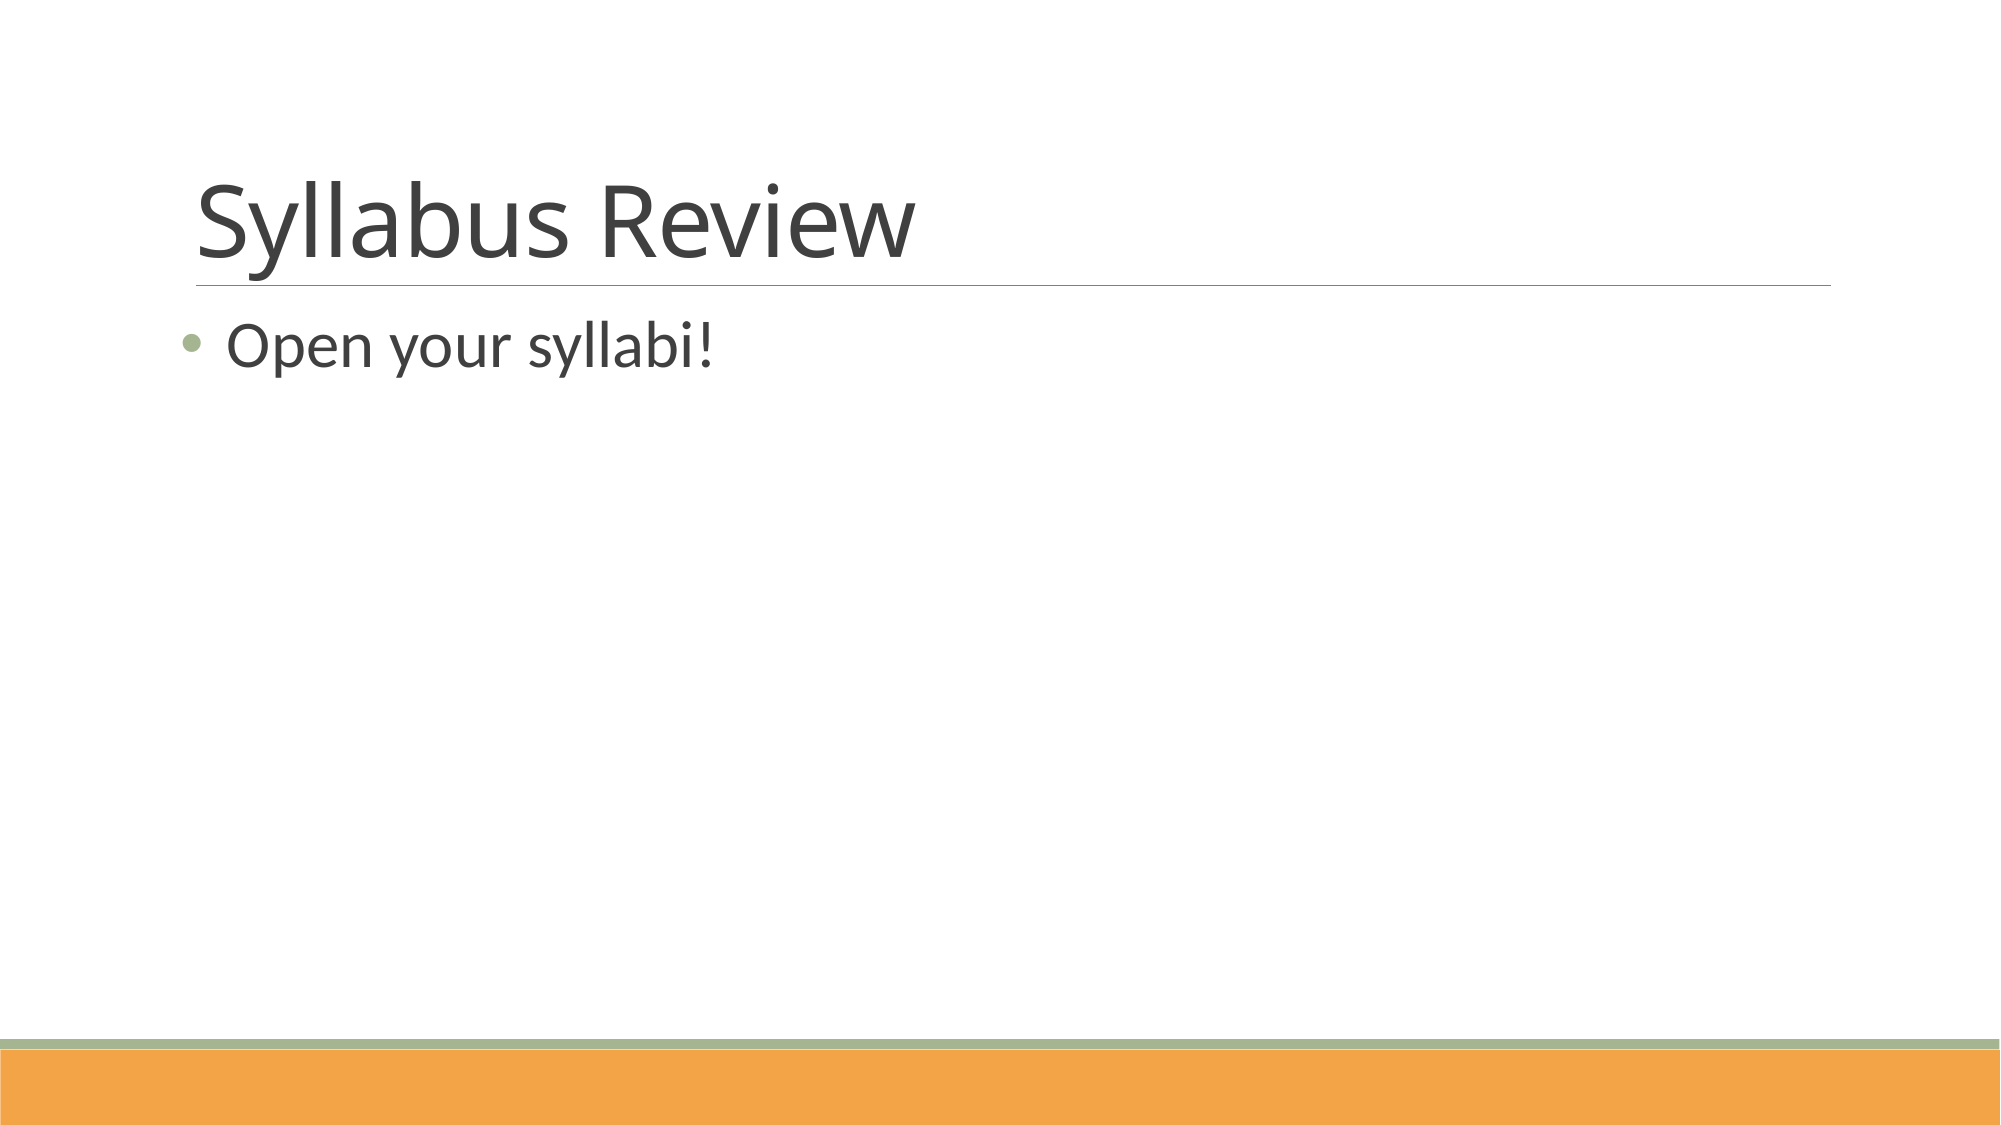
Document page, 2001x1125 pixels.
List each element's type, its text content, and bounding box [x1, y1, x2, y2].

list Open your syllabi! [180, 302, 1780, 1039]
title Syllabus Review [180, 47, 1830, 285]
